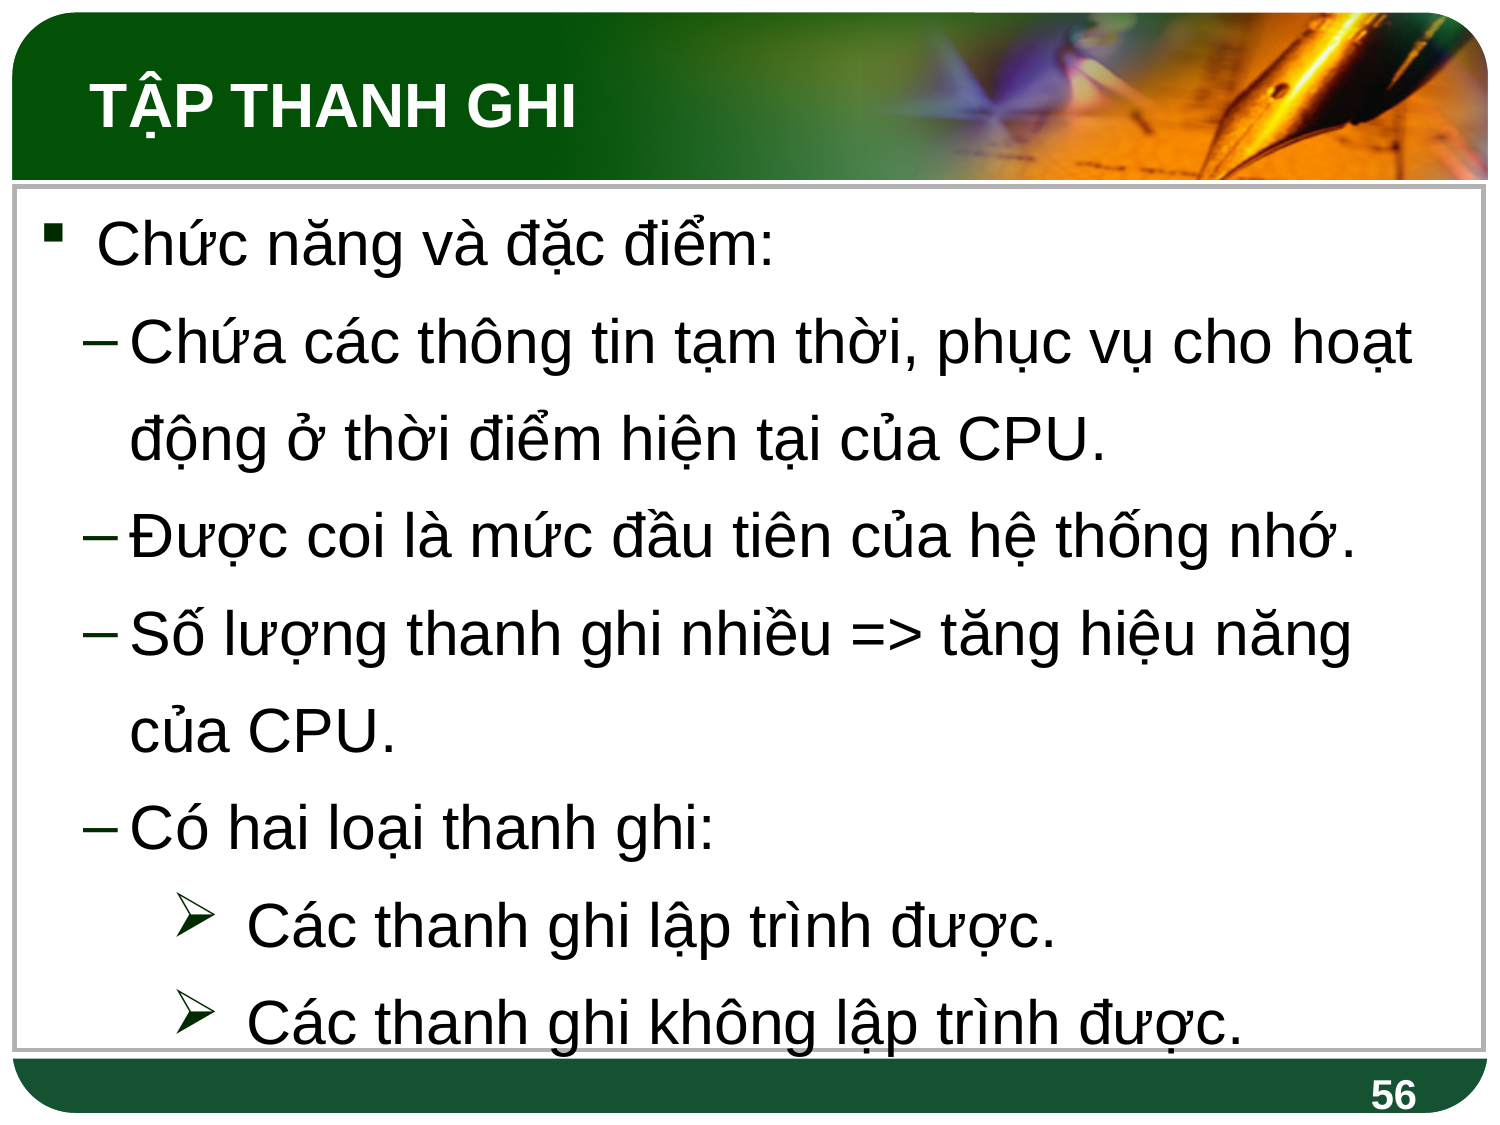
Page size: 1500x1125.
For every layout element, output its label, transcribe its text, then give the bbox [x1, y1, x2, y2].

text_box TẬP THANH GHI [74, 57, 688, 150]
list Chức năng và đặc điểm: Chứa các thông tin tạm thời, phục vụ cho hoạt động ở thời điểm hiện tại của CPU. Được coi là mức đầu tiên của hệ thống nhớ. Số lượng thanh ghi nhiều => tăng hiệu năng của CPU. Có hai loại thanh ghi: Các thanh ghi lập trình được. Các thanh ghi không lập trình được. [24, 173, 1475, 1063]
picture [13, 13, 1487, 180]
